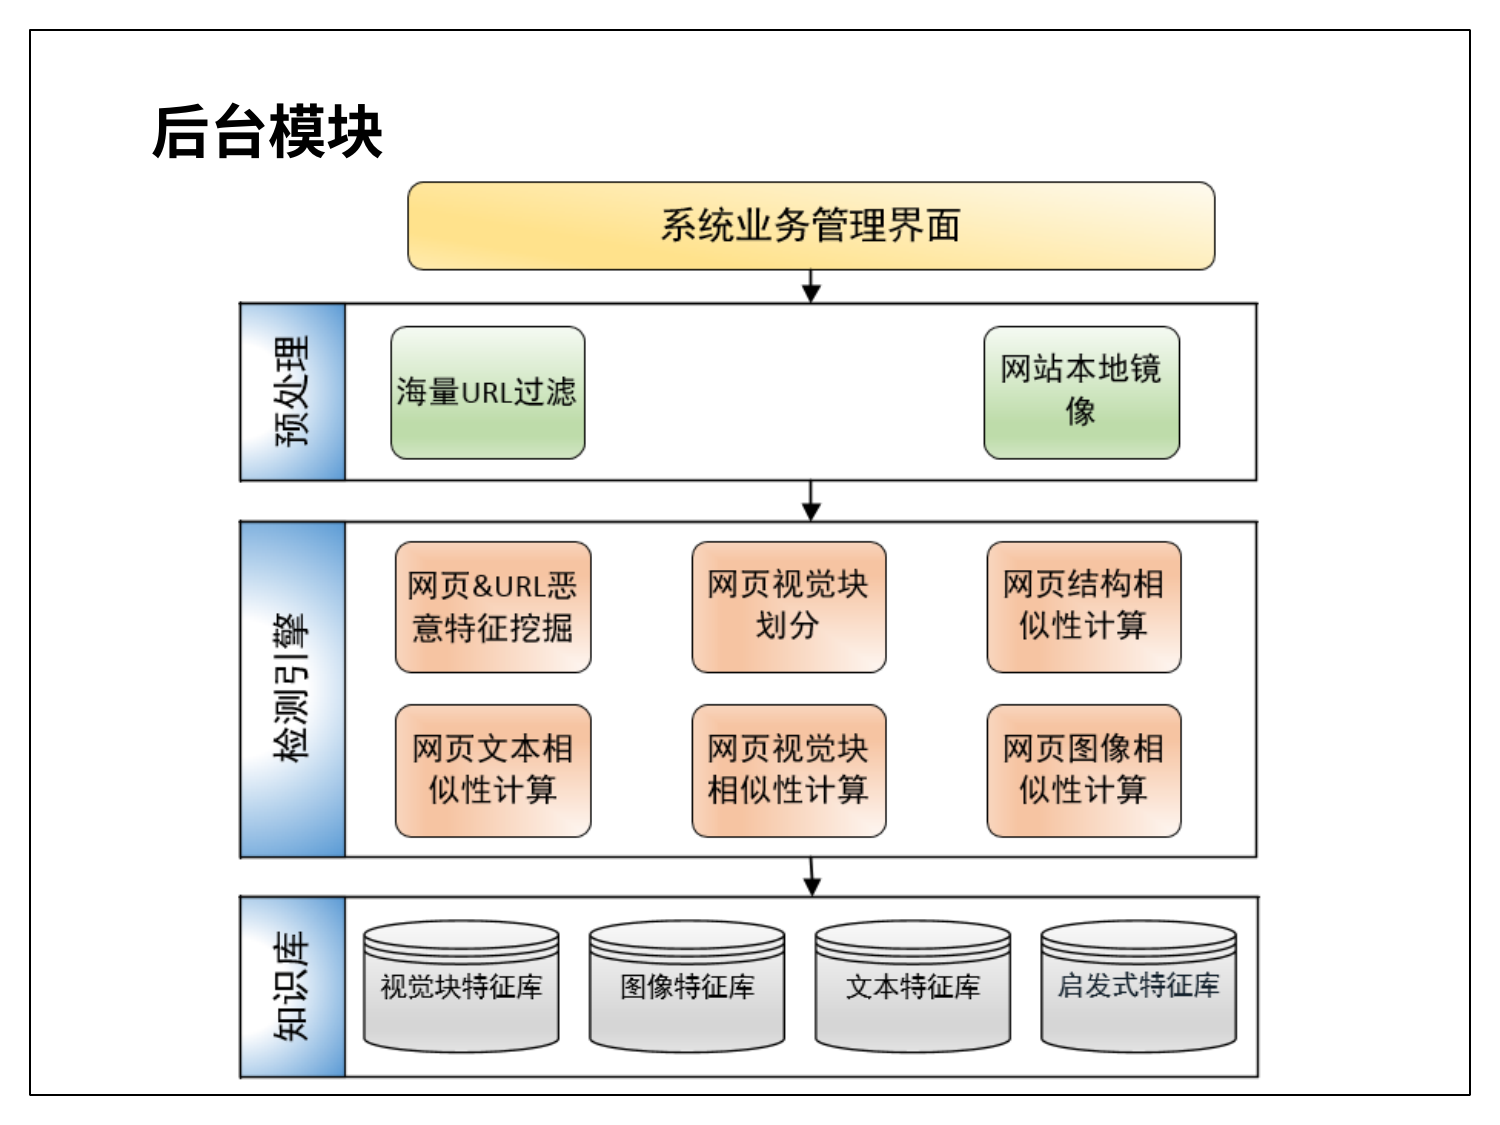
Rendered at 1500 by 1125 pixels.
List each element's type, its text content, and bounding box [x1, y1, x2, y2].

text_box 后台模块 [137, 87, 400, 173]
picture [236, 177, 1262, 1082]
